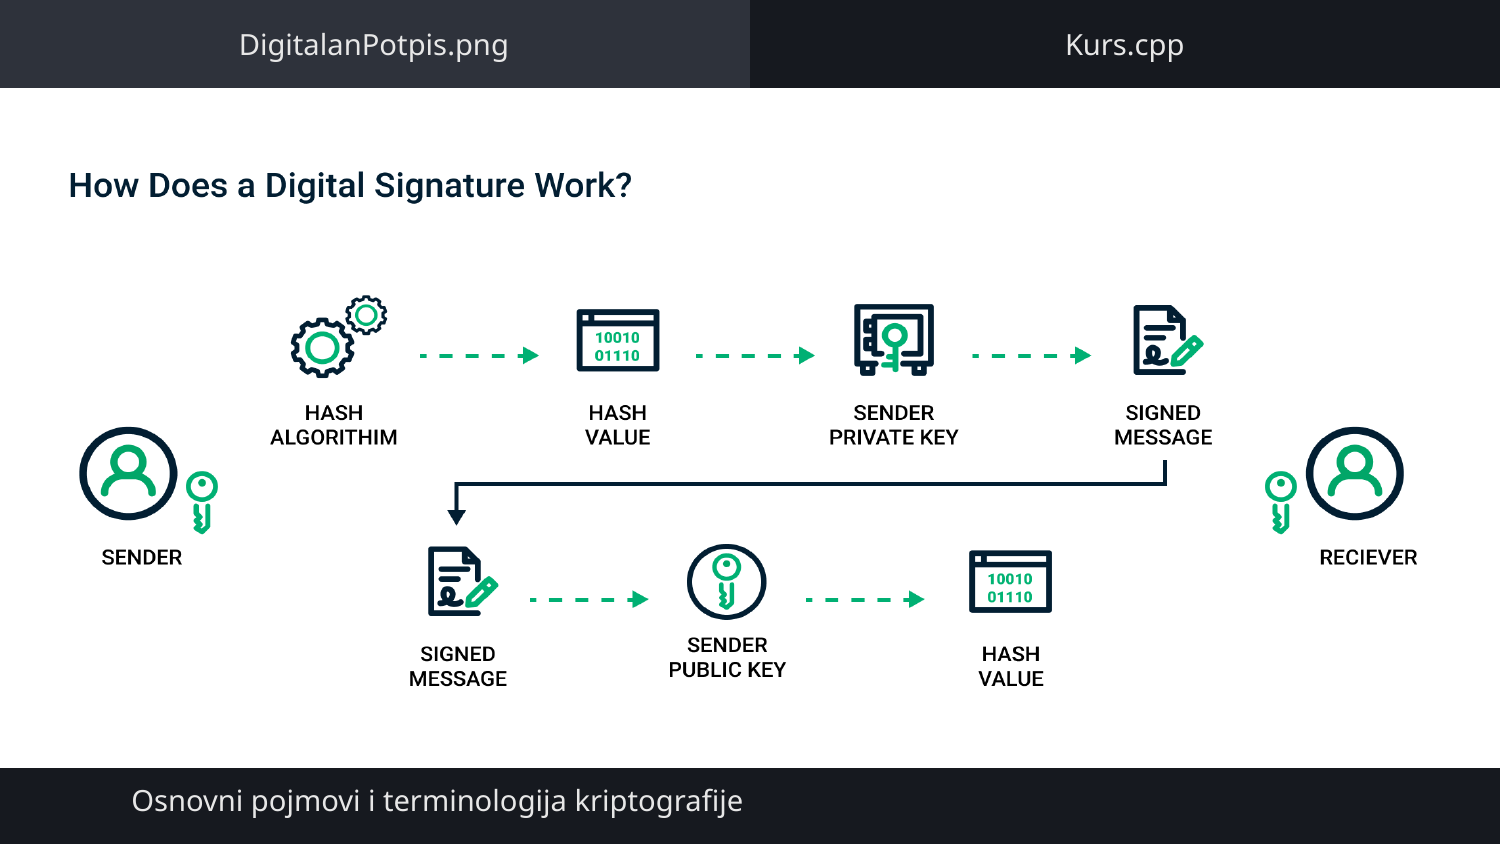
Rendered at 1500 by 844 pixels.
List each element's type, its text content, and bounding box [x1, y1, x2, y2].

subtitle DigitalanPotpis.png [0, 15, 749, 74]
subtitle Kurs.cpp [750, 15, 1500, 74]
picture [0, 88, 1500, 768]
subtitle Osnovni pojmovi i terminologija kriptografije [116, 770, 915, 829]
